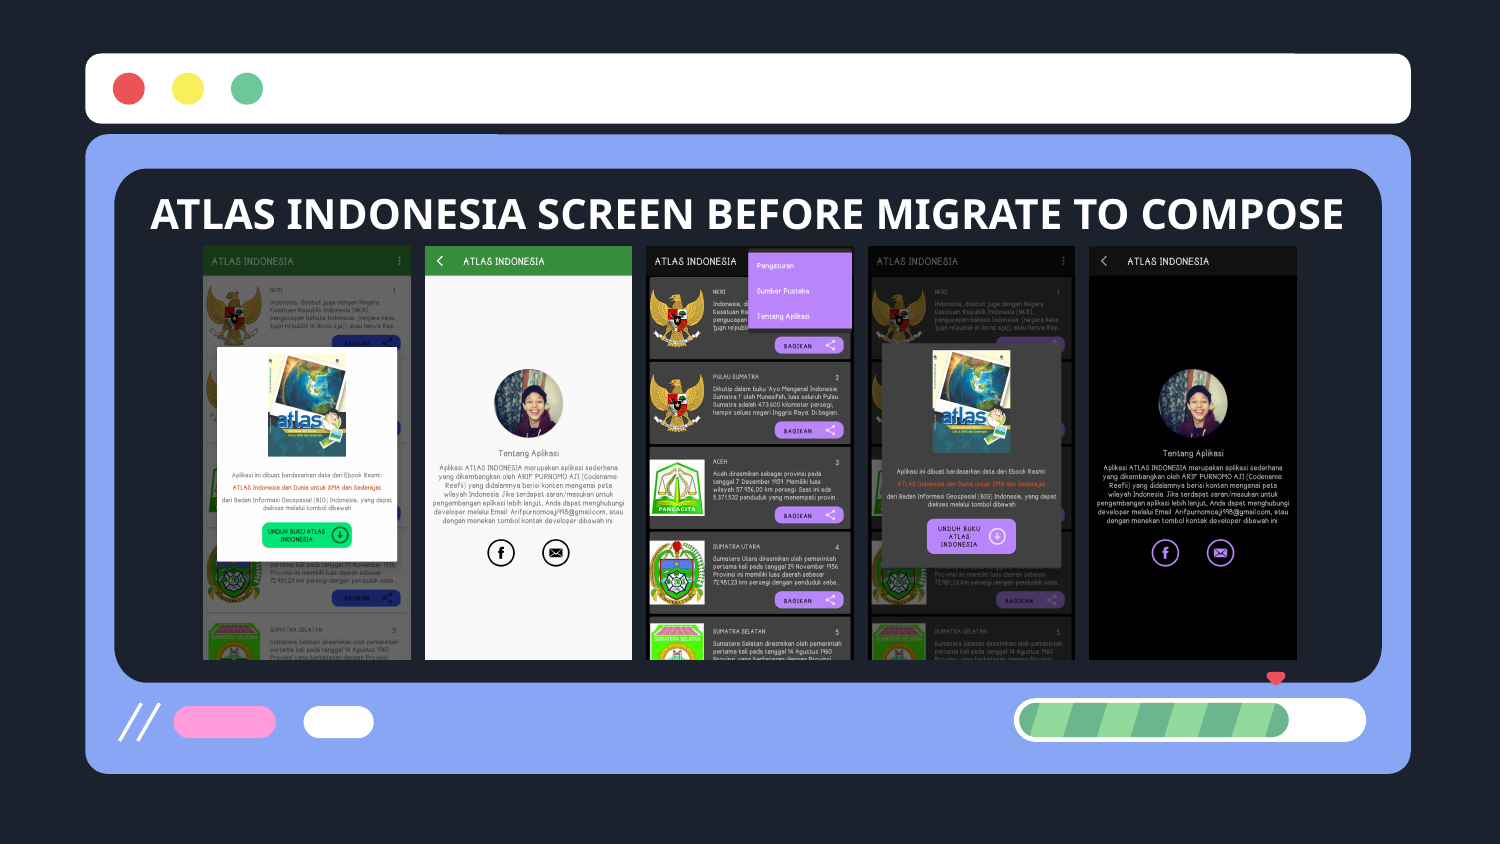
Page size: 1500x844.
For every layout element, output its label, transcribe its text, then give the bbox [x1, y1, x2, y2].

picture [646, 246, 854, 660]
picture [1089, 246, 1297, 660]
picture [867, 246, 1076, 660]
picture [424, 246, 632, 660]
text_box ATLAS INDONESIA SCREEN BEFORE MIGRATE TO COMPOSE UI [109, 180, 1386, 296]
picture [203, 246, 411, 660]
